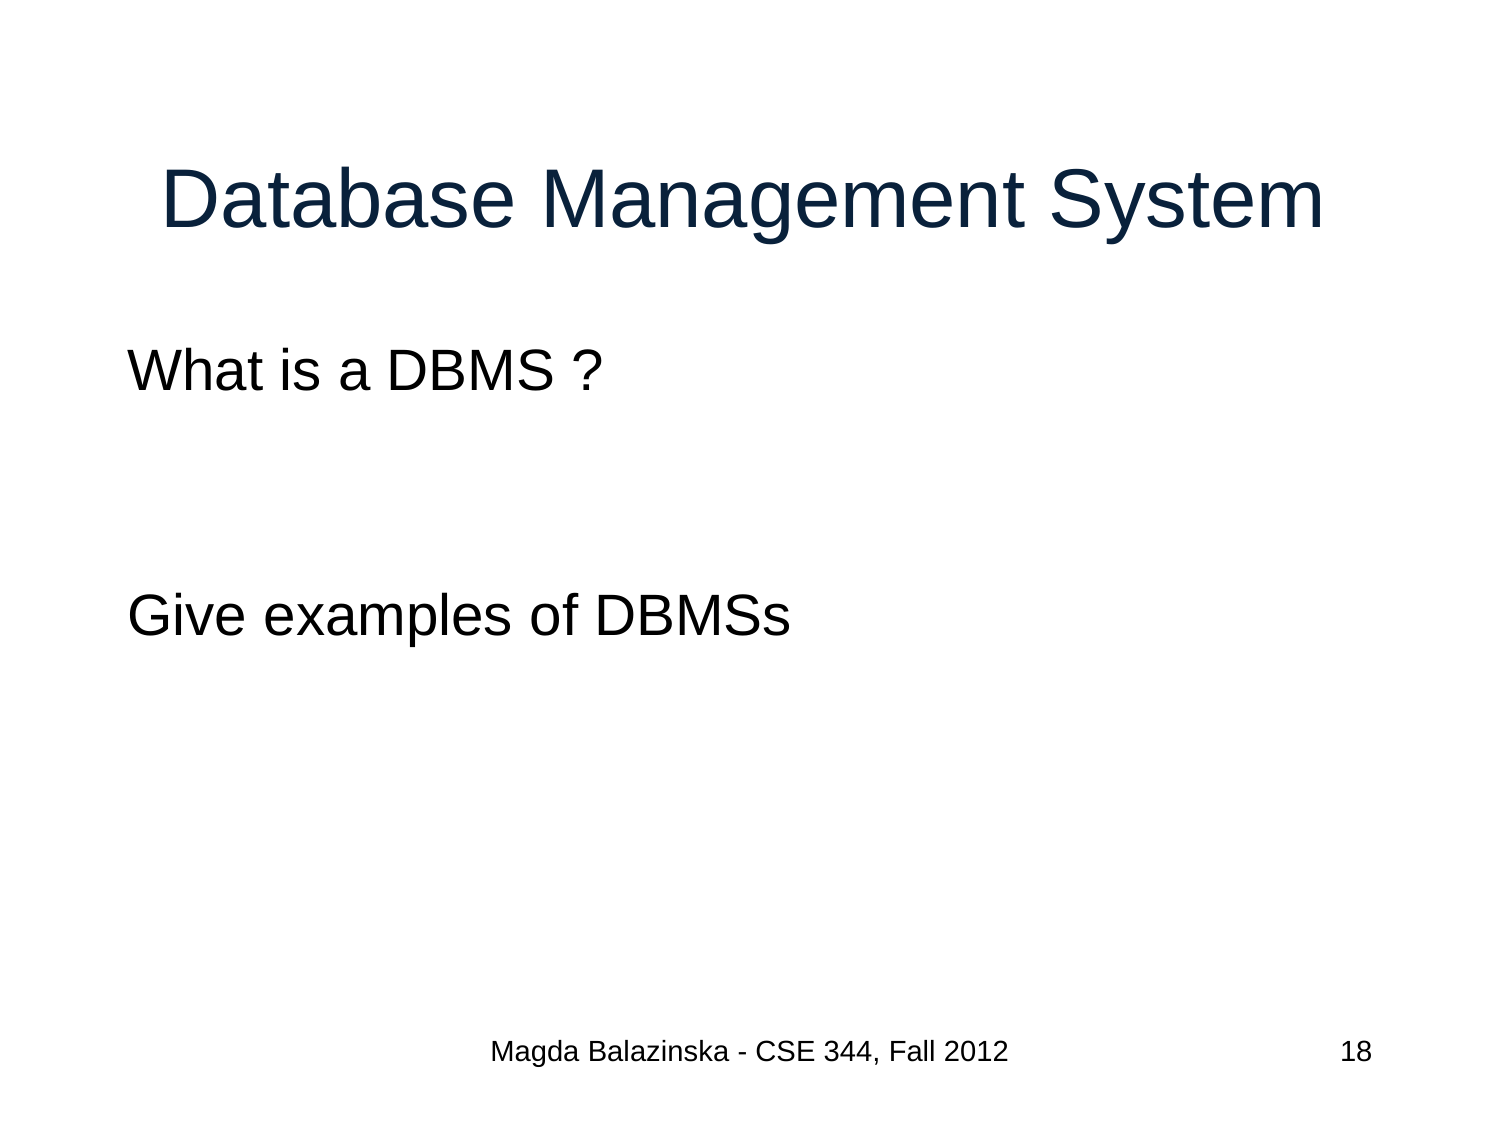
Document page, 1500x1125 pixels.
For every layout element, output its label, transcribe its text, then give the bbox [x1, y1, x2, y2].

list What is a DBMS ? Give examples of DBMSs [112, 324, 1388, 1001]
slide_number 18 [1074, 1024, 1388, 1101]
title Database Management System [62, 99, 1426, 288]
footer Magda Balazinska - CSE 344, Fall 2012 [474, 1024, 1026, 1101]
